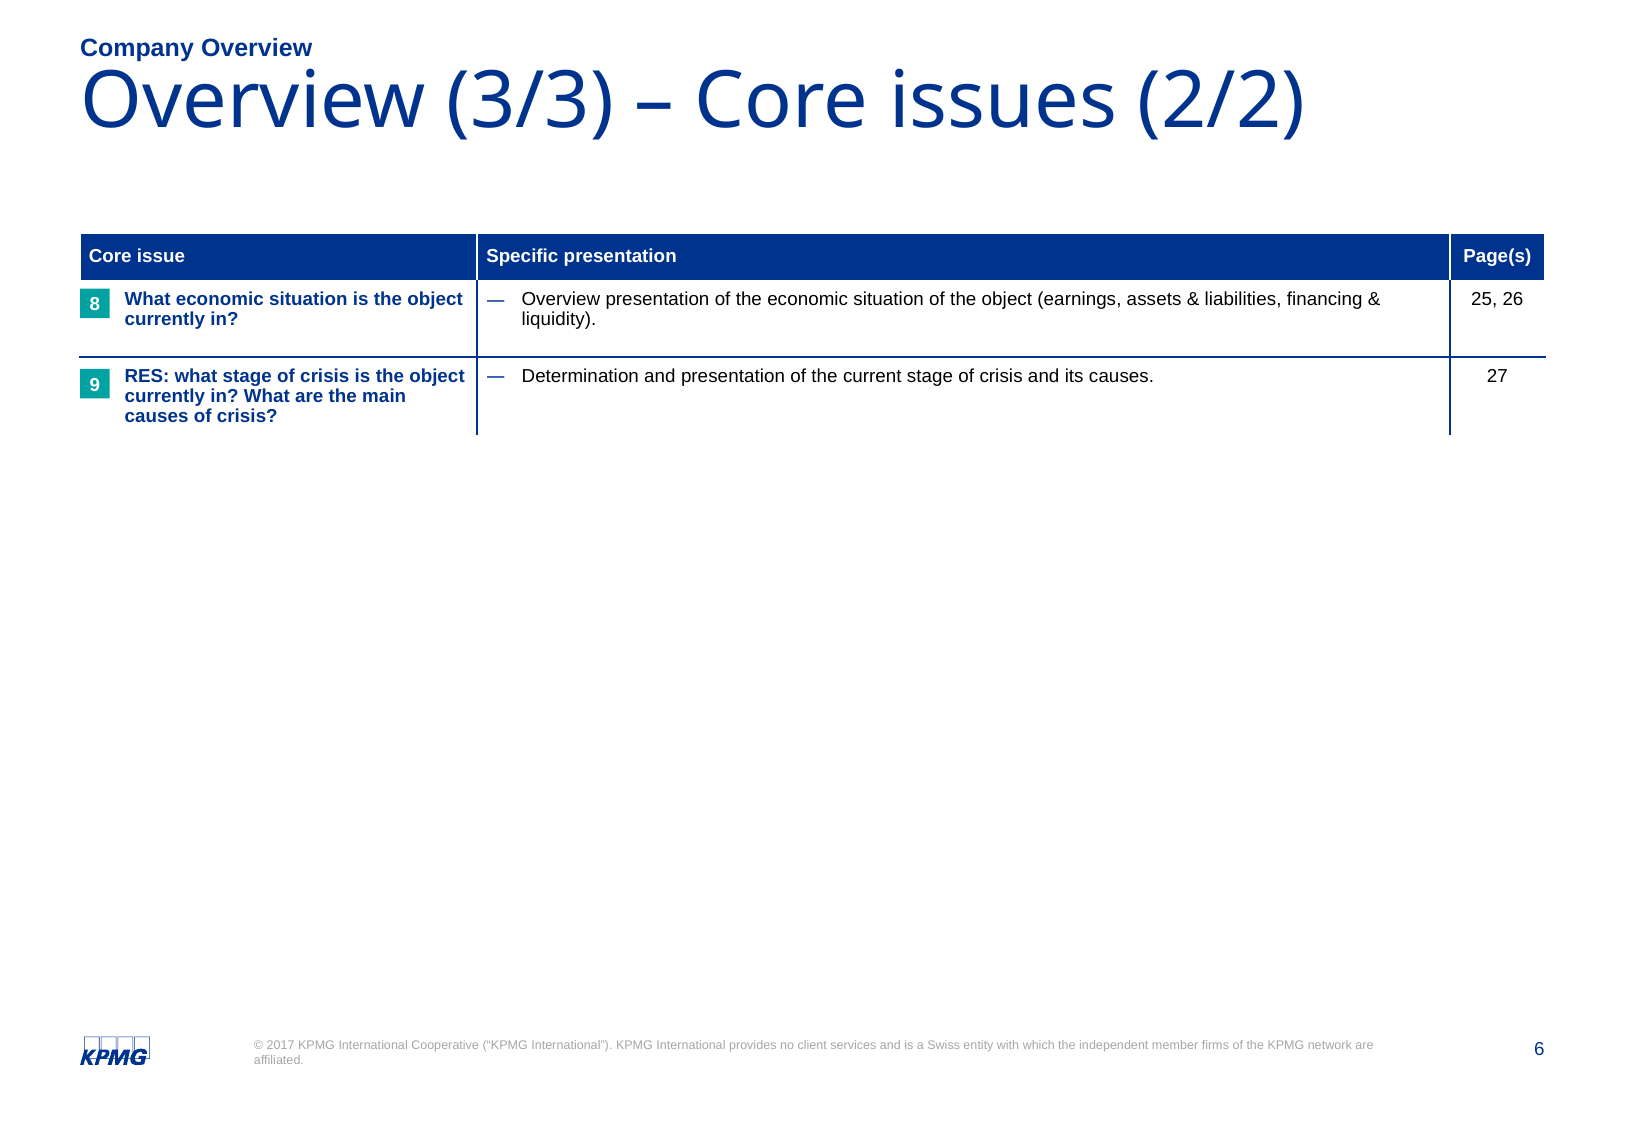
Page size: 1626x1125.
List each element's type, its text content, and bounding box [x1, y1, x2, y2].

table_cell 27 [1451, 358, 1544, 435]
table_cell What economic situation is the object currently in? [81, 281, 476, 356]
table_header Core issue [81, 234, 476, 280]
table_cell 25, 26 [1451, 281, 1544, 356]
table_cell RES: what stage of crisis is the object currently in? What are the main causes of crisis? [81, 358, 476, 435]
list Company Overview [80, 33, 1490, 62]
title Overview (3/3) – Core issues (2/2) [80, 74, 1545, 193]
text_box 9 [79, 368, 111, 399]
table_cell Determination and presentation of the current stage of crisis and its causes. [478, 358, 1449, 435]
table_cell Overview presentation of the economic situation of the object (earnings, assets & liabilities, financing & liquidity). [478, 281, 1449, 356]
table_header Specific presentation [478, 234, 1449, 280]
table_header Page(s) [1451, 234, 1544, 280]
text_box 8 [79, 288, 111, 319]
